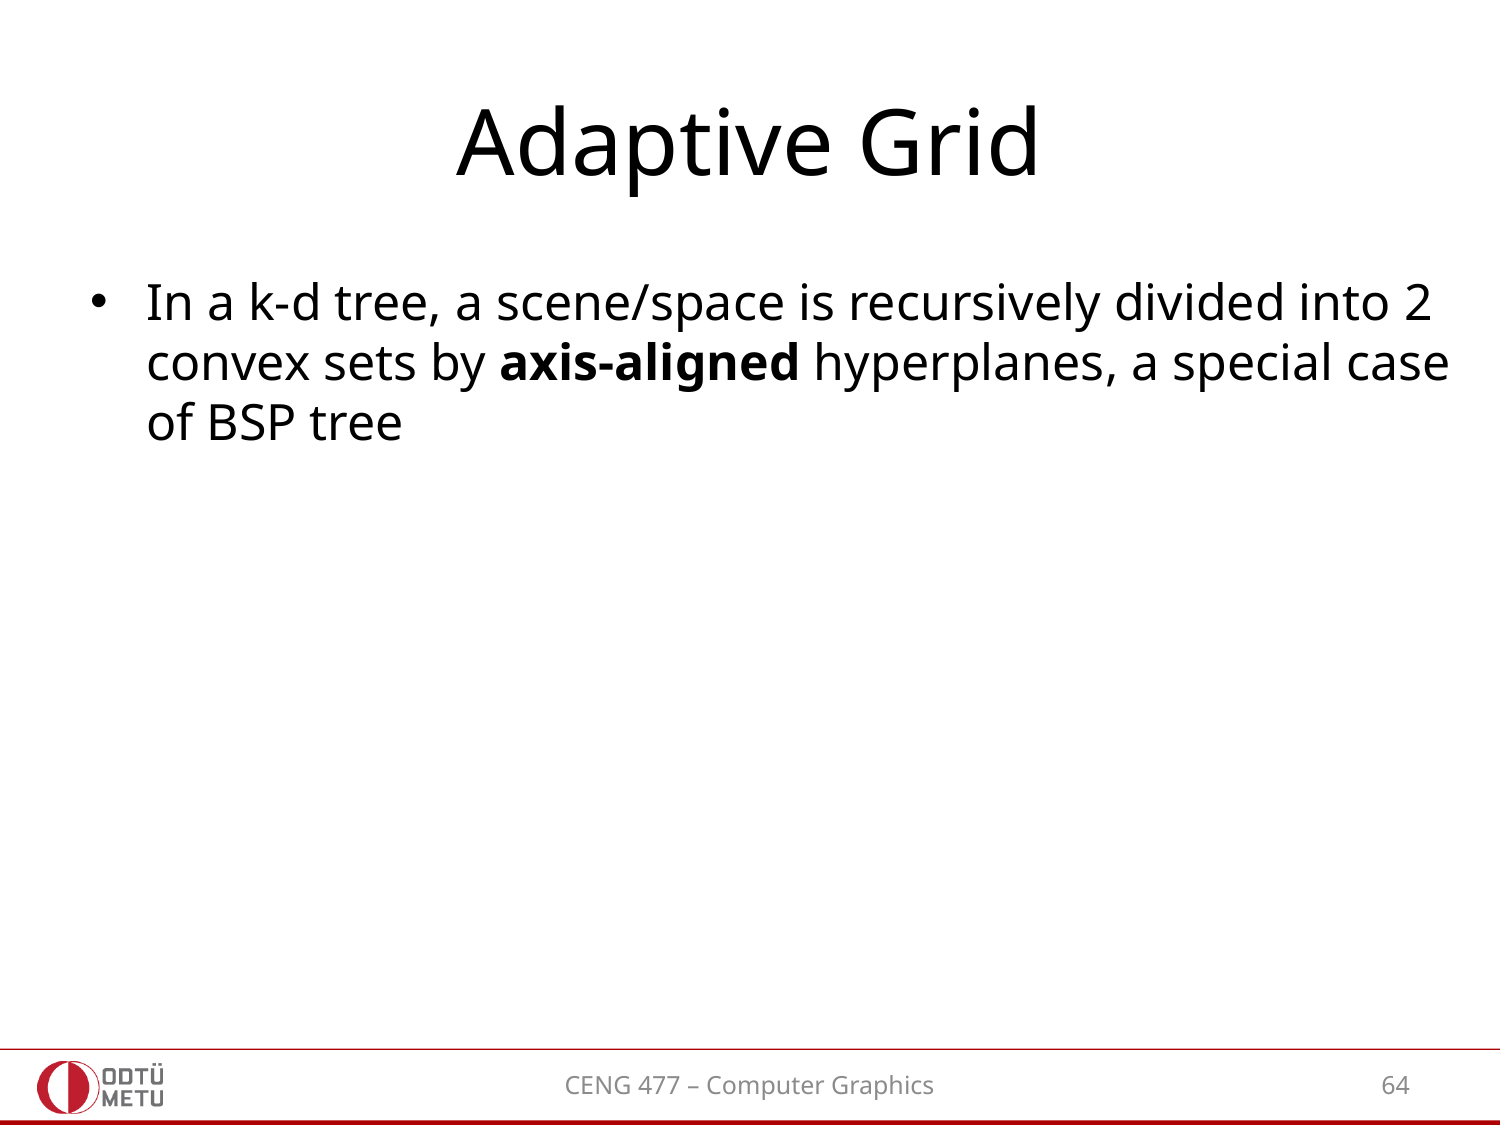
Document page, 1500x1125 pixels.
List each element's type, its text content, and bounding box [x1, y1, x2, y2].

picture [37, 1061, 163, 1114]
footer CENG 477 – Computer Graphics [512, 1056, 988, 1117]
list In a k-d tree, a scene/space is recursively divided into 2 convex sets by axis-aligned hyperplanes, a special case of BSP tree [75, 262, 1488, 1038]
slide_number 64 [1074, 1056, 1425, 1117]
title Adaptive Grid [75, 45, 1425, 233]
